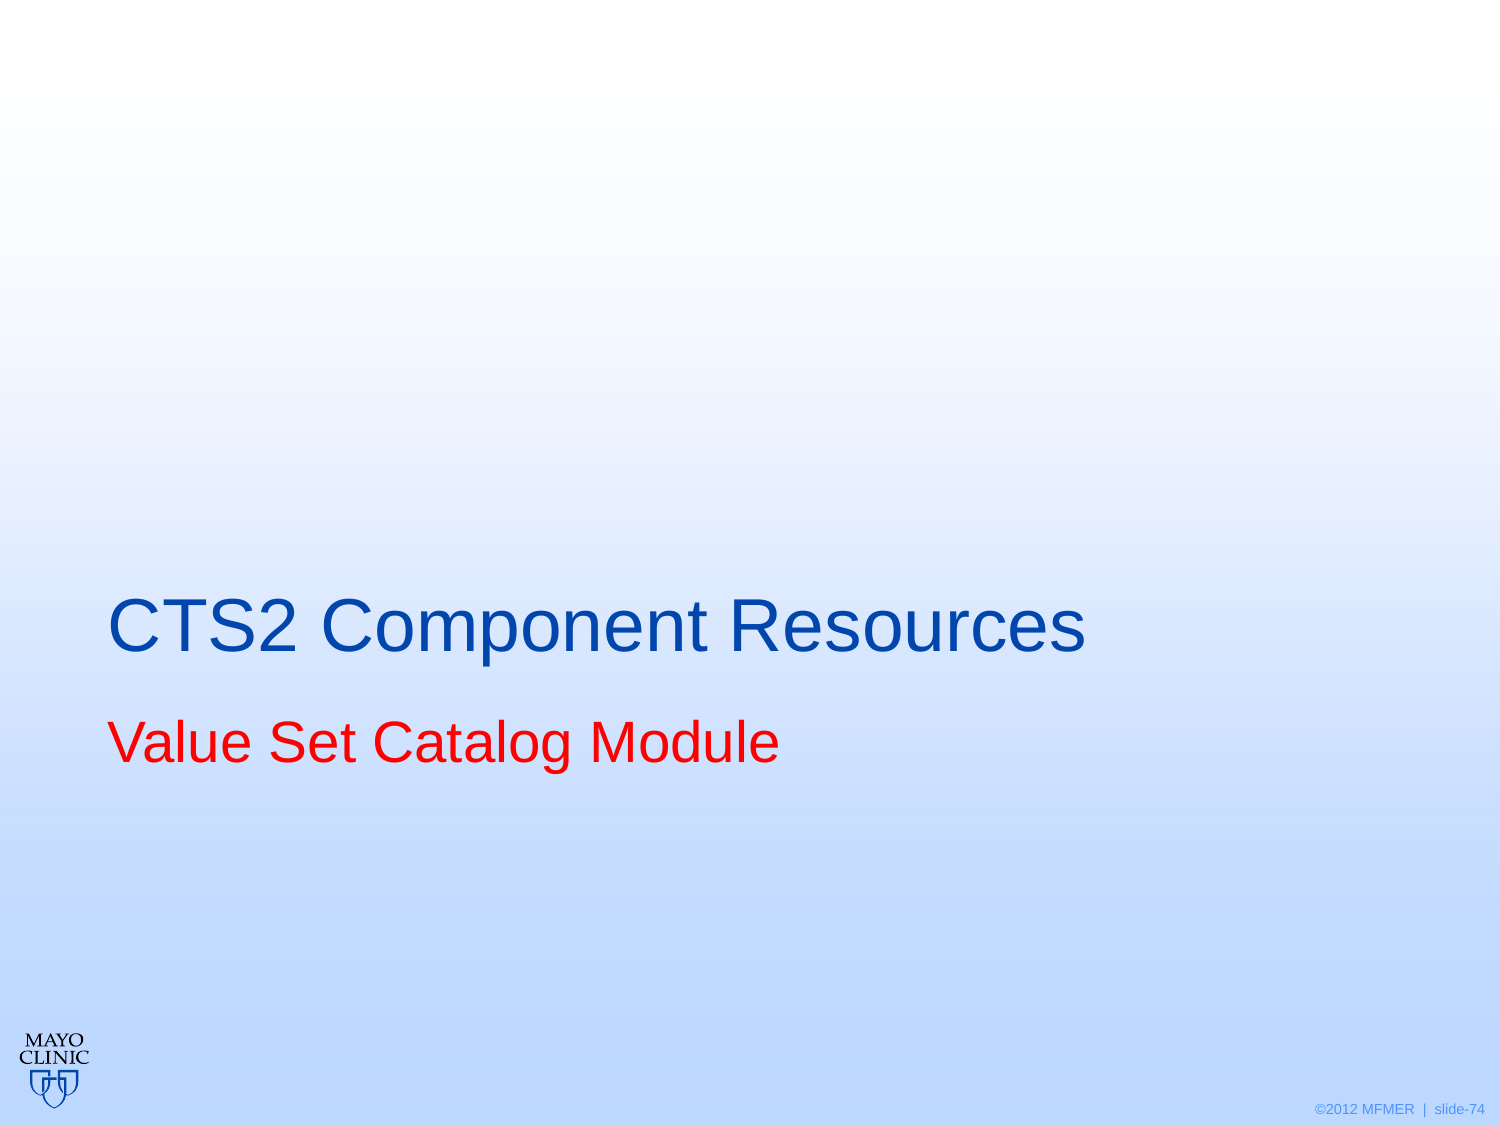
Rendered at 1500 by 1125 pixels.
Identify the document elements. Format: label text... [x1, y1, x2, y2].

title CTS2 Component Resources [108, 450, 1392, 675]
picture [0, 0, 1500, 1125]
list Value Set Catalog Module [108, 675, 1392, 788]
